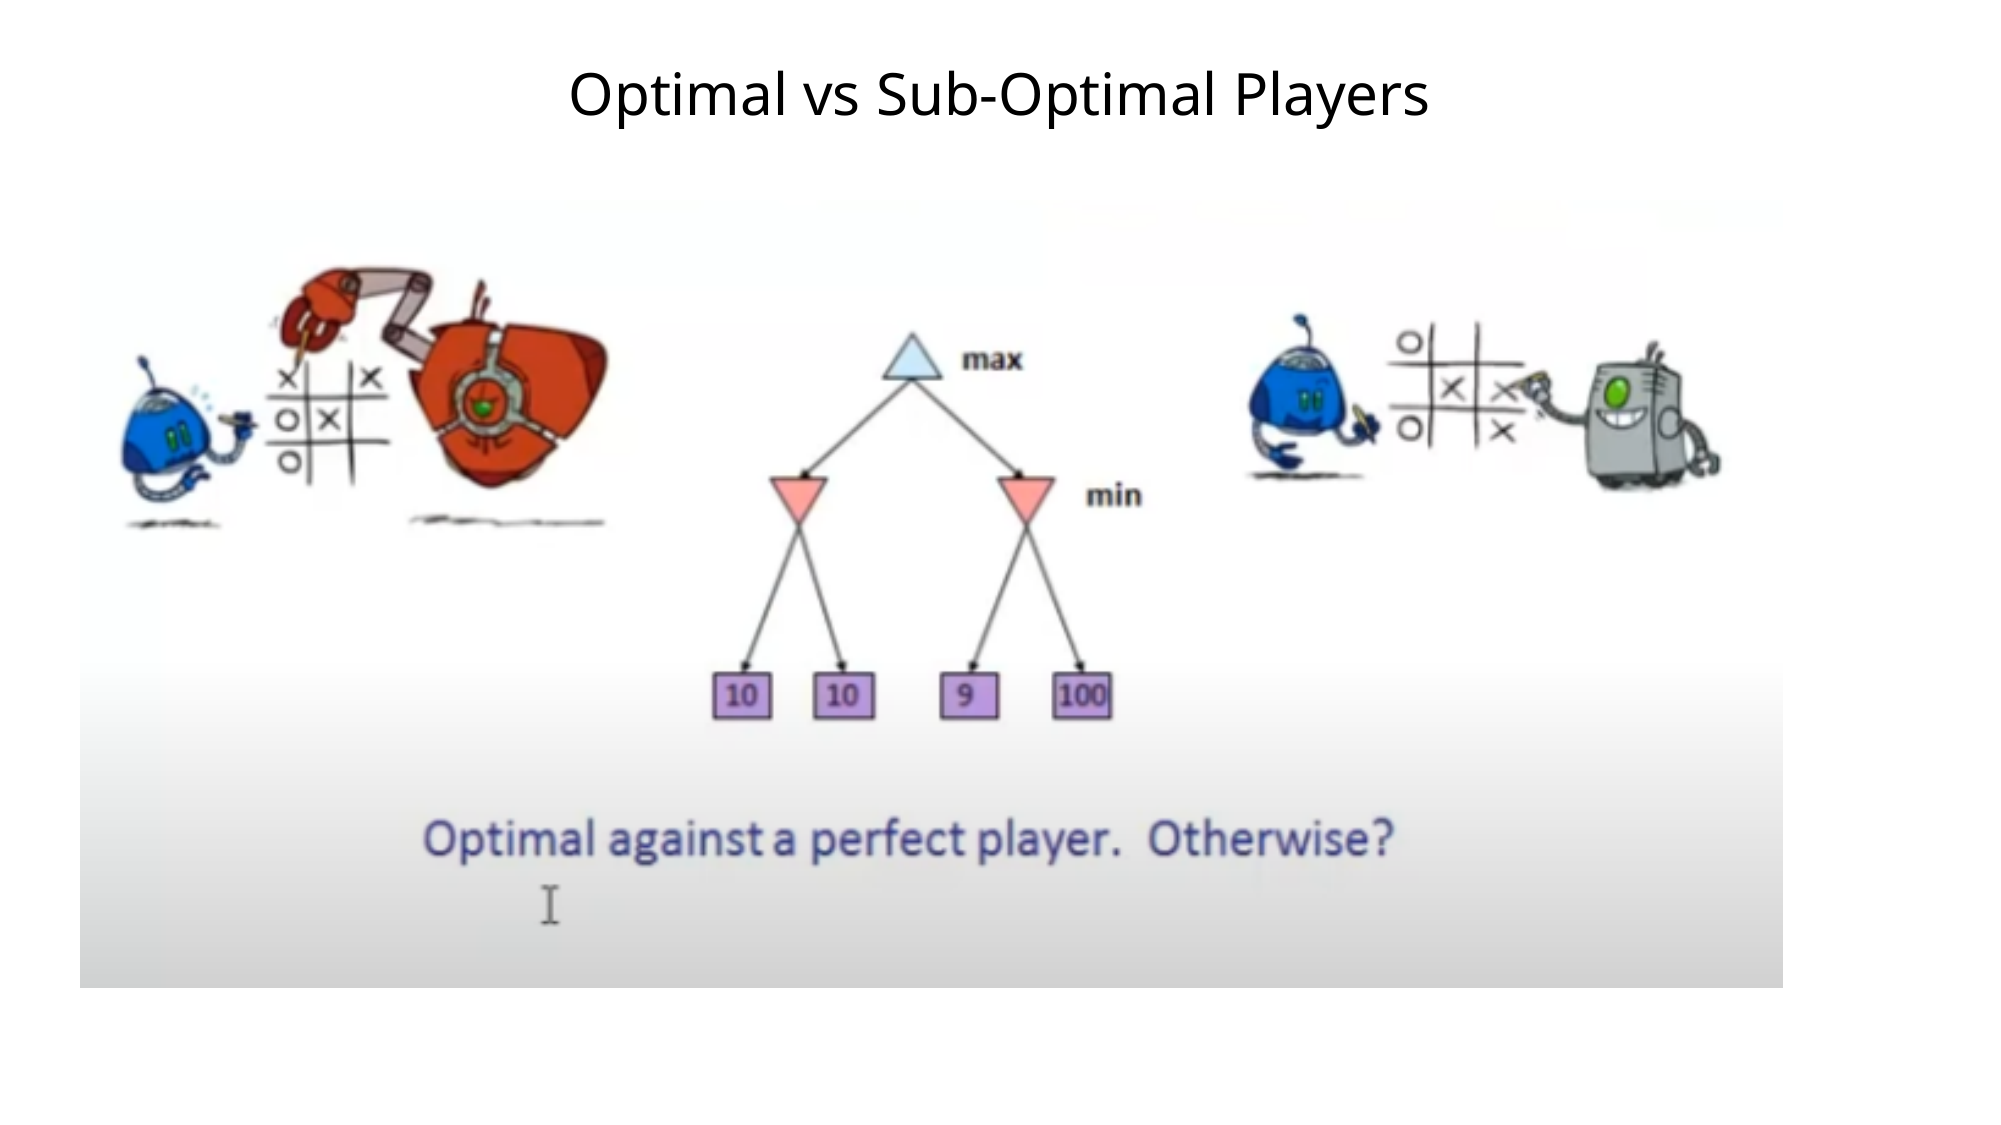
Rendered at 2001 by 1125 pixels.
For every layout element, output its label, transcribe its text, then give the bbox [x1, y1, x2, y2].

title Optimal vs Sub-Optimal Players [137, 33, 1863, 161]
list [80, 200, 1783, 988]
